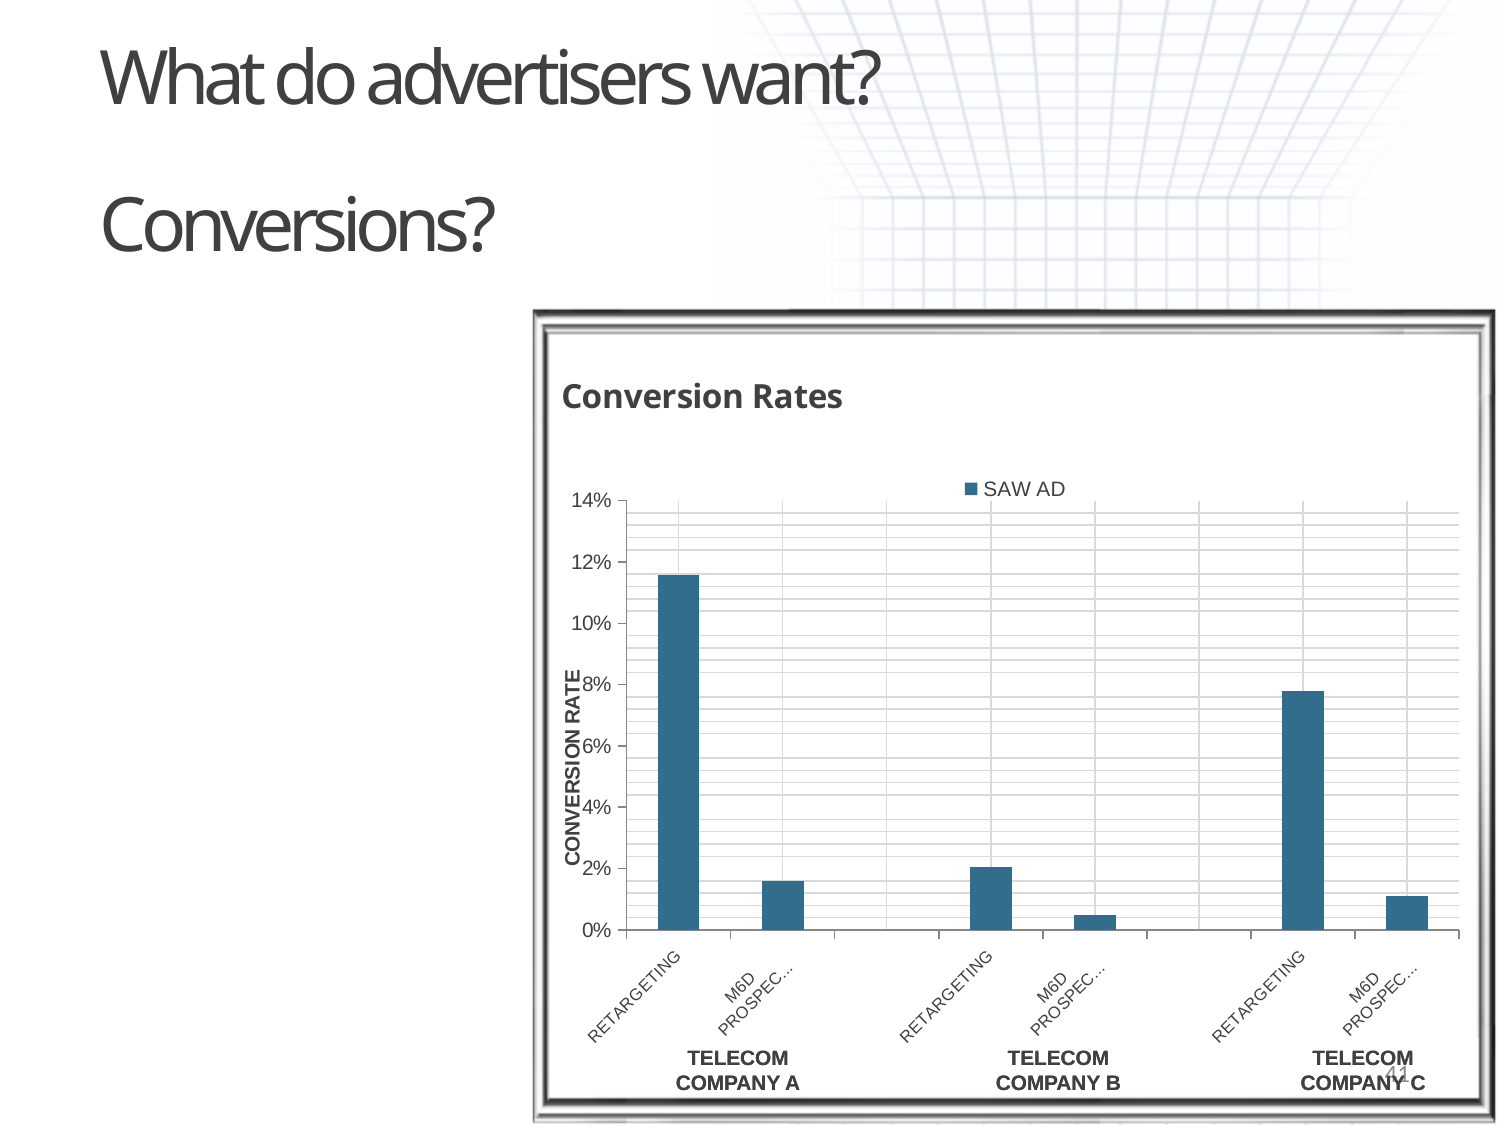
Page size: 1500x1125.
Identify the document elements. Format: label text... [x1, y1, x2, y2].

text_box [562, 334, 1484, 1104]
picture [712, 0, 1500, 249]
text_box What do advertisers want? Conversions? [85, 38, 707, 274]
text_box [554, 337, 1476, 1104]
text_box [462, 249, 1500, 1125]
